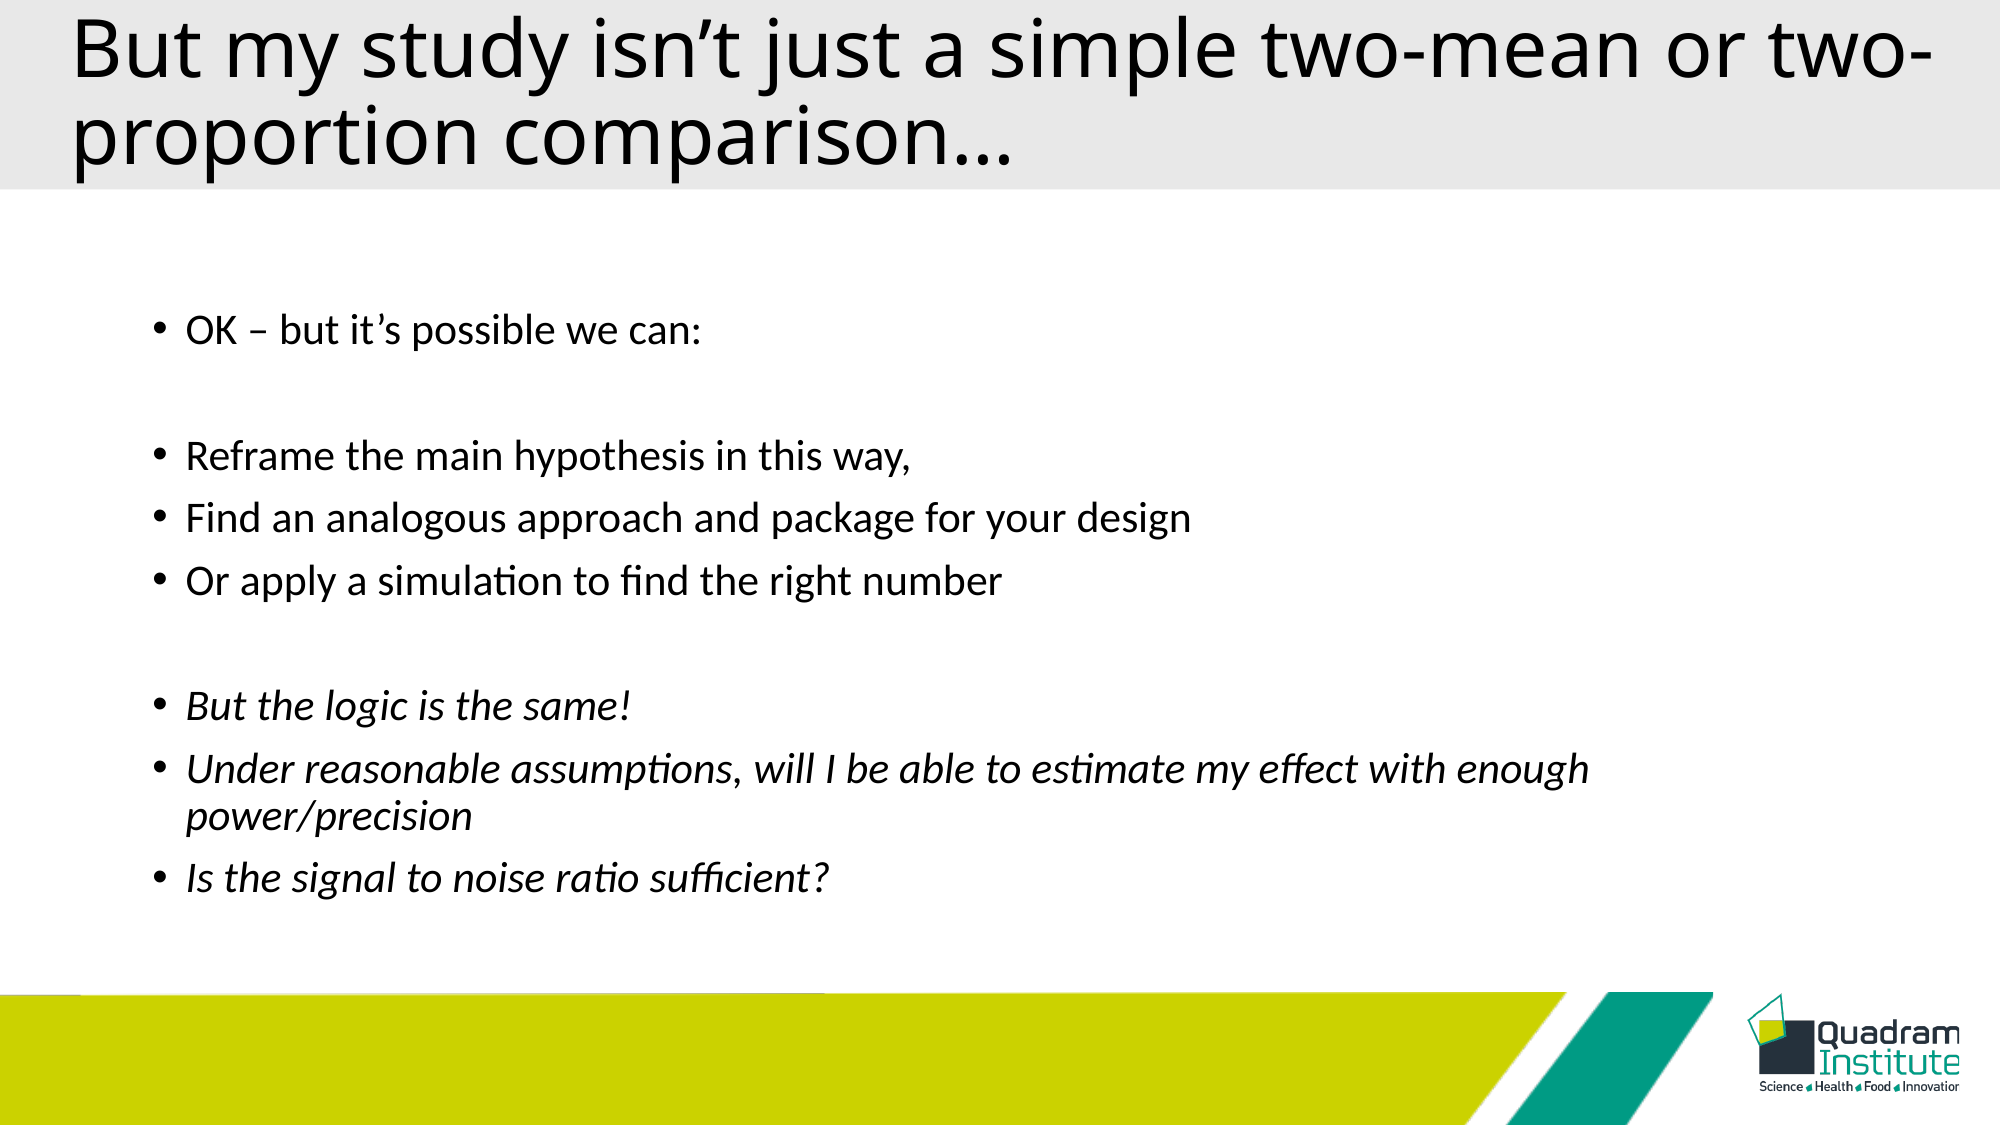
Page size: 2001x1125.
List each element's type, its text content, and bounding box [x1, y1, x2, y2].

list OK – but it’s possible we can: Reframe the main hypothesis in this way, Find an analogous approach and package for your design Or apply a simulation to find the right number But the logic is the same! Under reasonable assumptions, will I be able to estimate my effect with enough power/precision Is the signal to noise ratio sufficient? [137, 299, 1863, 912]
title But my study isn’t just a simple two-mean or two-proportion comparison… [0, 0, 2000, 190]
